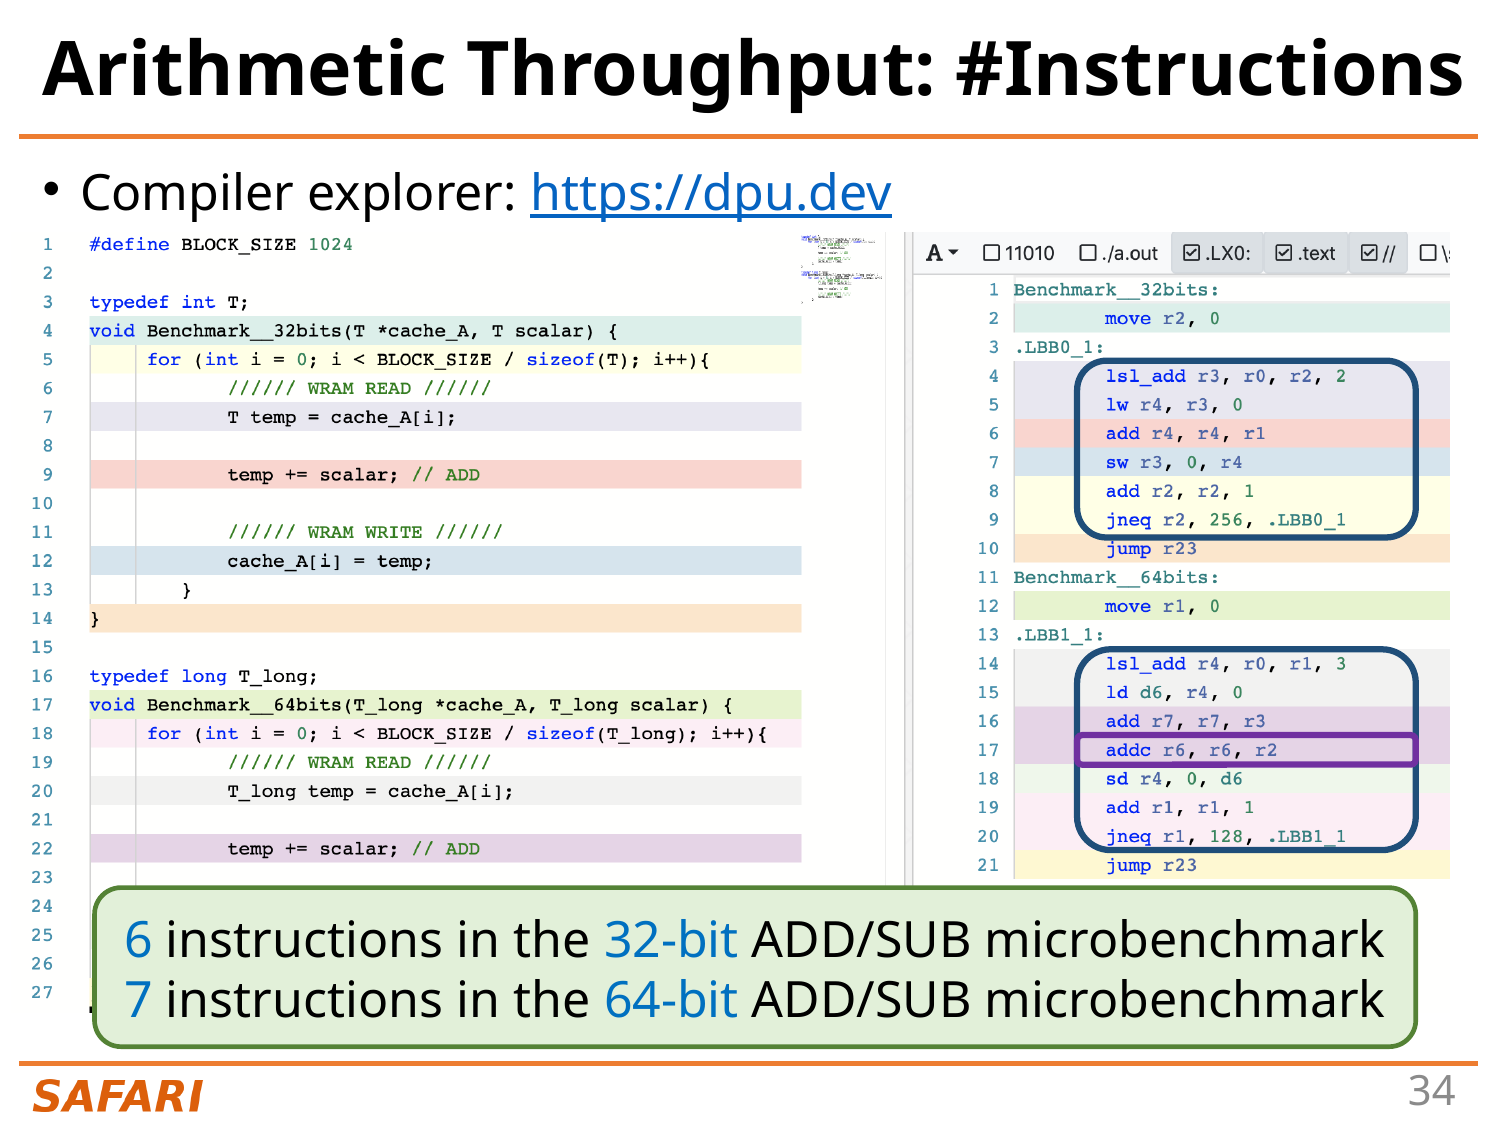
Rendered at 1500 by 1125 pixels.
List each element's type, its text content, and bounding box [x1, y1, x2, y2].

title Arithmetic Throughput: #Instructions [27, 21, 1487, 122]
picture [31, 1070, 209, 1122]
text_box 6 instructions in the 32-bit ADD/SUB microbenchmark 7 instructions in the 64-bit ADD/SUB microbenchmark [93, 1014, 1417, 1048]
list Compiler explorer: https://dpu.dev [27, 153, 1487, 1022]
picture [11, 232, 1450, 1014]
